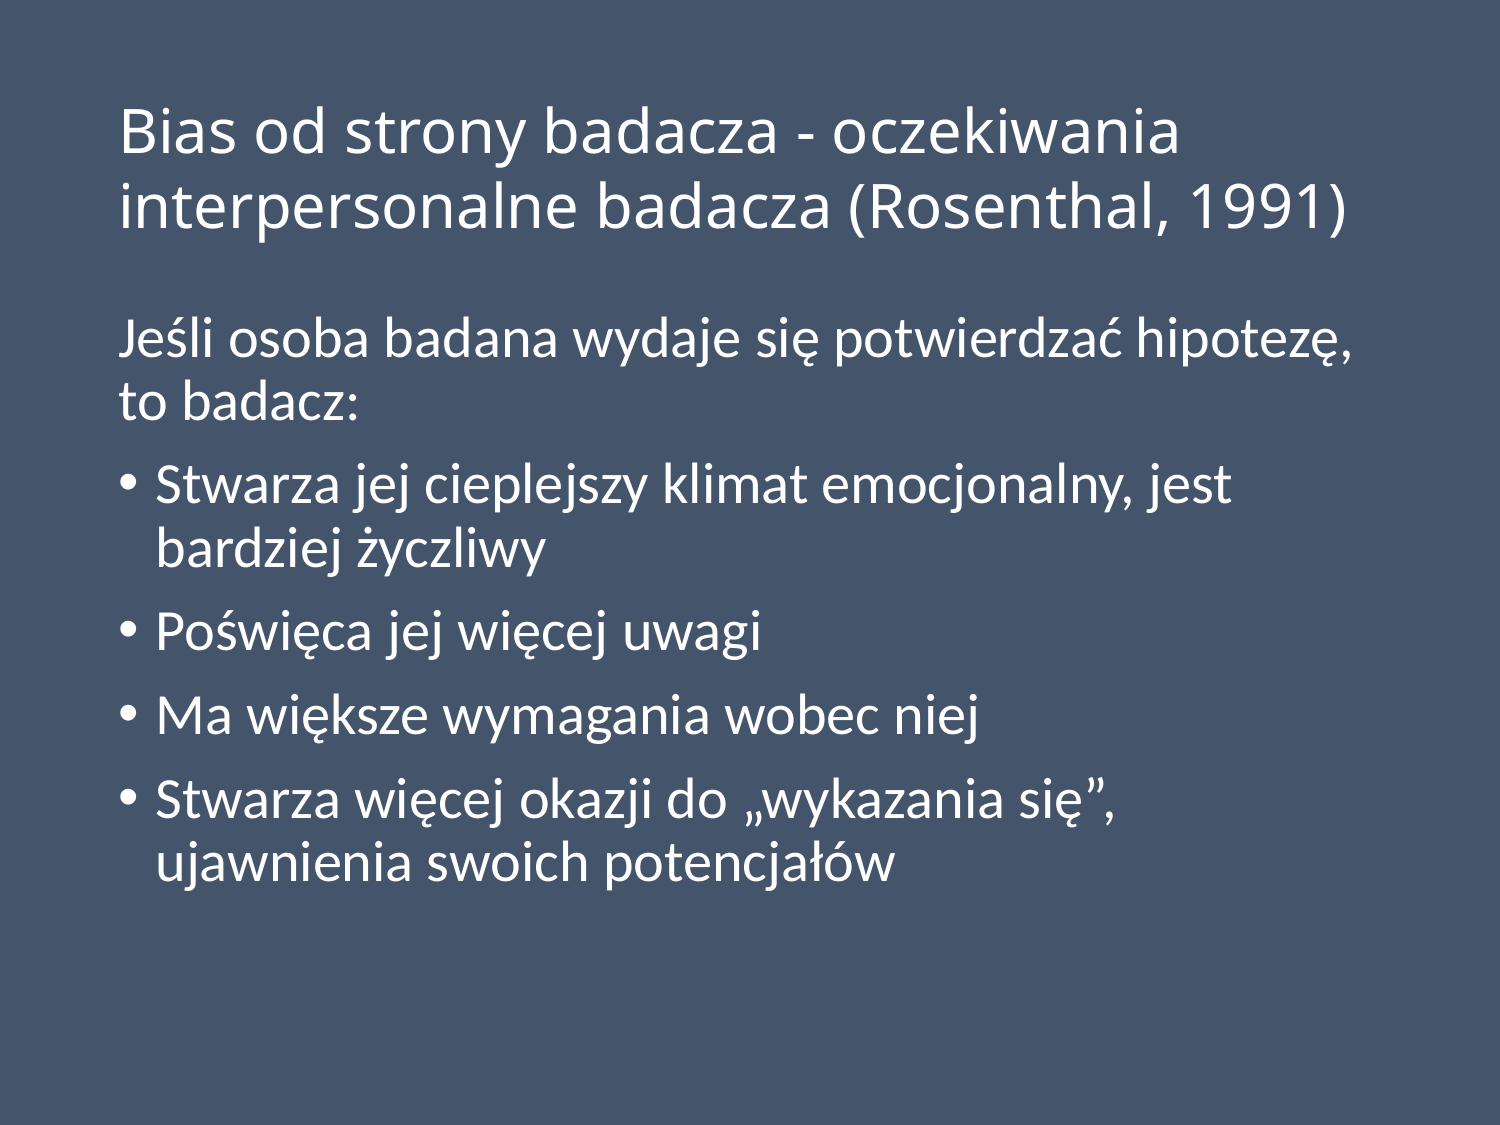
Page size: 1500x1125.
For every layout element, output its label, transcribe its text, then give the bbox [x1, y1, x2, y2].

title Bias od strony badacza - oczekiwania interpersonalne badacza (Rosenthal, 1991) [103, 59, 1397, 278]
list Jeśli osoba badana wydaje się potwierdzać hipotezę, to badacz: Stwarza jej cieplejszy klimat emocjonalny, jest bardziej życzliwy Poświęca jej więcej uwagi Ma większe wymagania wobec niej Stwarza więcej okazji do „wykazania się”, ujawnienia swoich potencjałów [103, 299, 1397, 1014]
